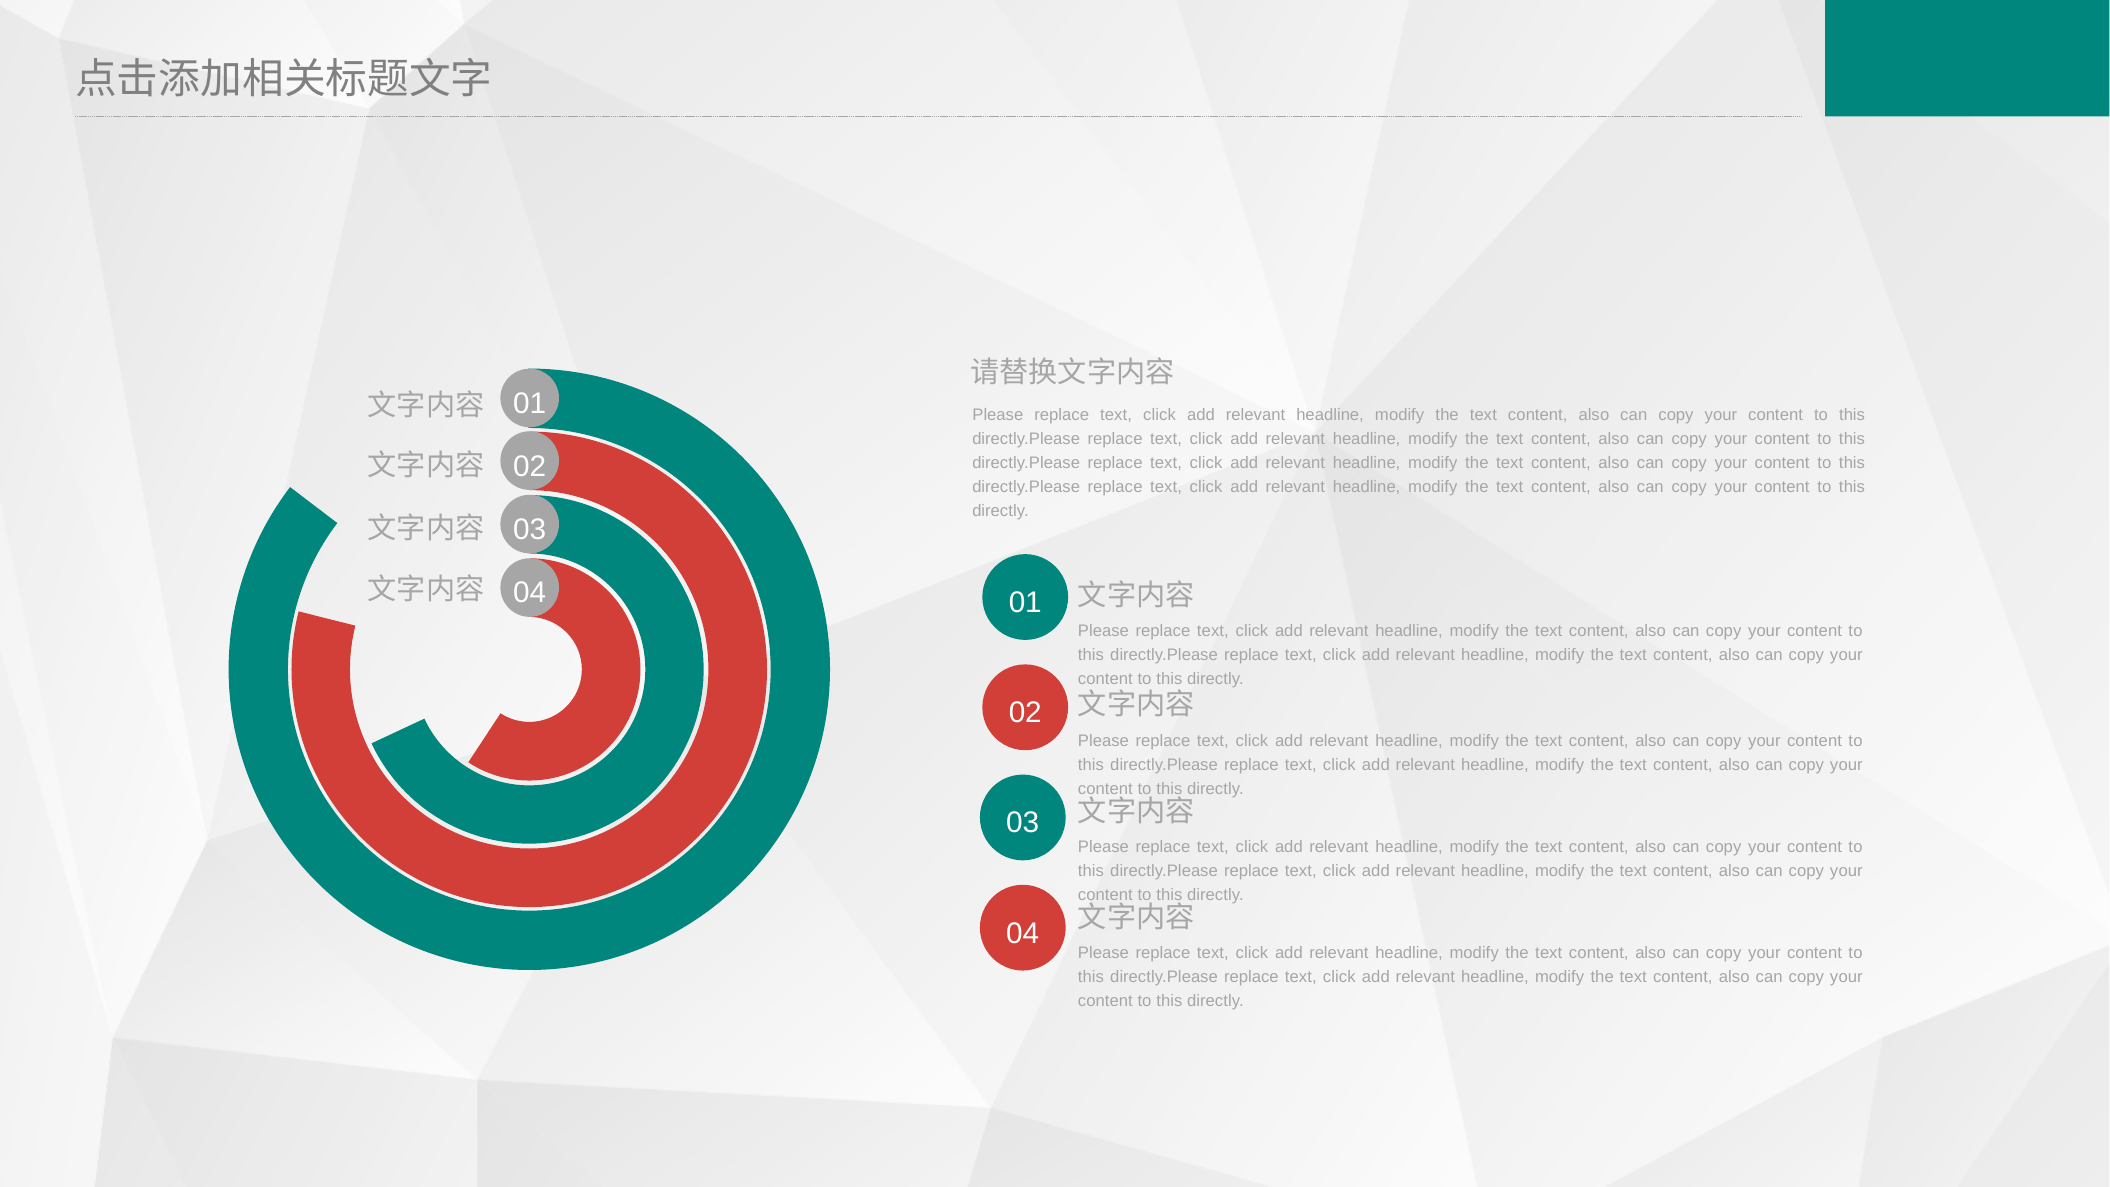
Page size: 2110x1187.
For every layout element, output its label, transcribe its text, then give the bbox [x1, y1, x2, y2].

text_box 请替换文字内容 [970, 346, 1209, 389]
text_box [228, 368, 830, 971]
text_box 文字内容 [1077, 688, 1251, 721]
text_box Please replace text, click add relevant headline, modify the text content, also can copy your content to this directly.Please replace text, click add relevant headline, modify the text content, also can copy your content to this directly. [1077, 725, 1864, 798]
text_box Please replace text, click add relevant headline, modify the text content, also can copy your content to this directly.Please replace text, click add relevant headline, modify the text content, also can copy your content to this directly.Please replace text, click add relevant headline, modify the text content, also can copy your content to this directly.Please replace text, click add relevant headline, modify the text content, also can copy your content to this directly. [972, 399, 1867, 520]
text_box 02 [981, 663, 1070, 752]
text_box 文字内容 [1077, 904, 1251, 933]
text_box 01 [981, 553, 1070, 641]
text_box 文字内容 [1077, 798, 1251, 827]
text_box 点击添加相关标题文字 [59, 44, 563, 107]
picture [0, 0, 2110, 1187]
text_box 文字内容 [1077, 569, 1251, 611]
text_box 04 [978, 883, 1067, 972]
text_box Please replace text, click add relevant headline, modify the text content, also can copy your content to this directly.Please replace text, click add relevant headline, modify the text content, also can copy your content to this directly. [1077, 615, 1864, 688]
text_box Please replace text, click add relevant headline, modify the text content, also can copy your content to this directly.Please replace text, click add relevant headline, modify the text content, also can copy your content to this directly. [1077, 937, 1864, 1010]
text_box 03 [978, 773, 1067, 862]
text_box Please replace text, click add relevant headline, modify the text content, also can copy your content to this directly.Please replace text, click add relevant headline, modify the text content, also can copy your content to this directly. [1077, 831, 1864, 904]
